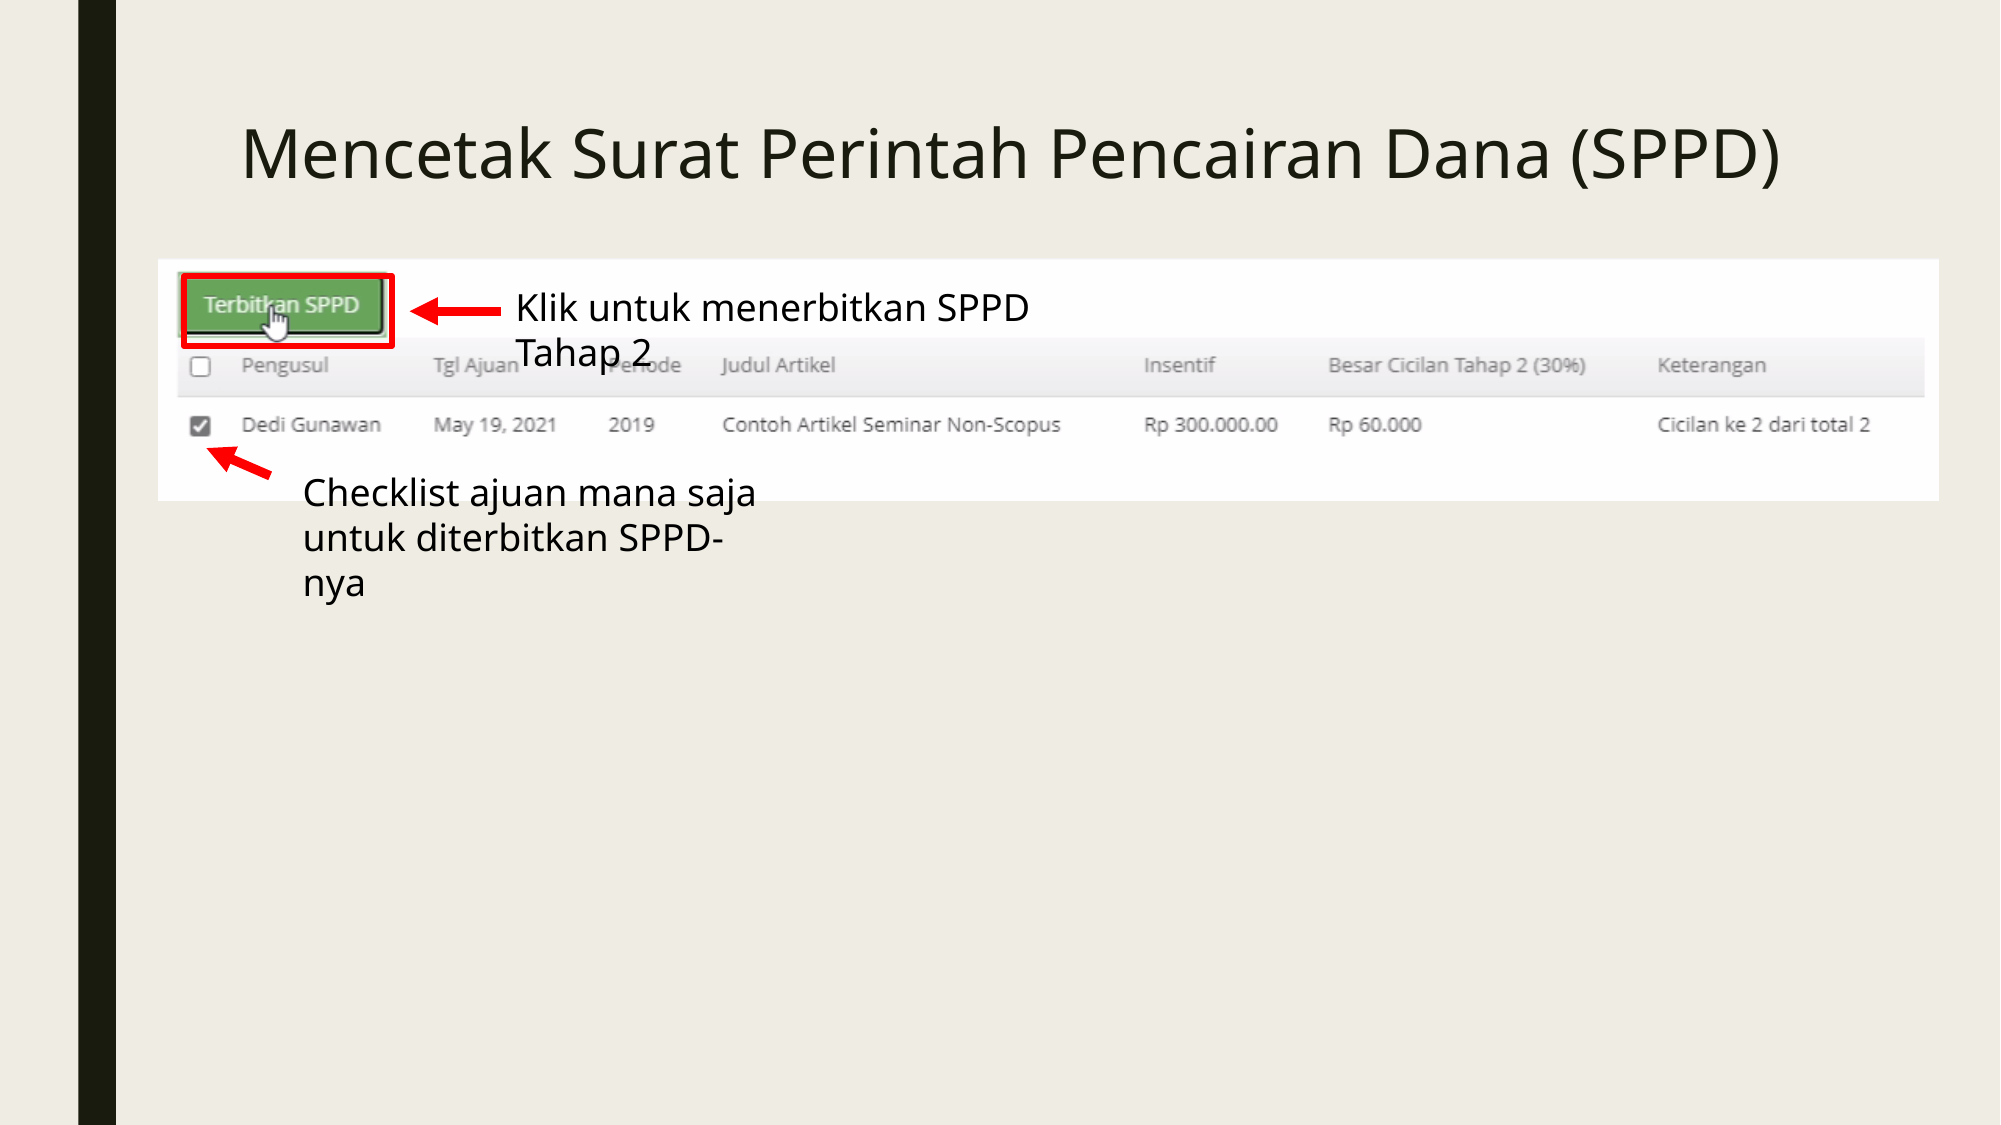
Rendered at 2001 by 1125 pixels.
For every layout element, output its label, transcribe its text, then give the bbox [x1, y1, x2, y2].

picture [158, 258, 1939, 501]
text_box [206, 448, 271, 476]
text_box Checklist ajuan mana saja untuk diterbitkan SPPD-nya [287, 501, 782, 612]
title Mencetak Surat Perintah Pencairan Dana (SPPD) [225, 112, 1897, 218]
